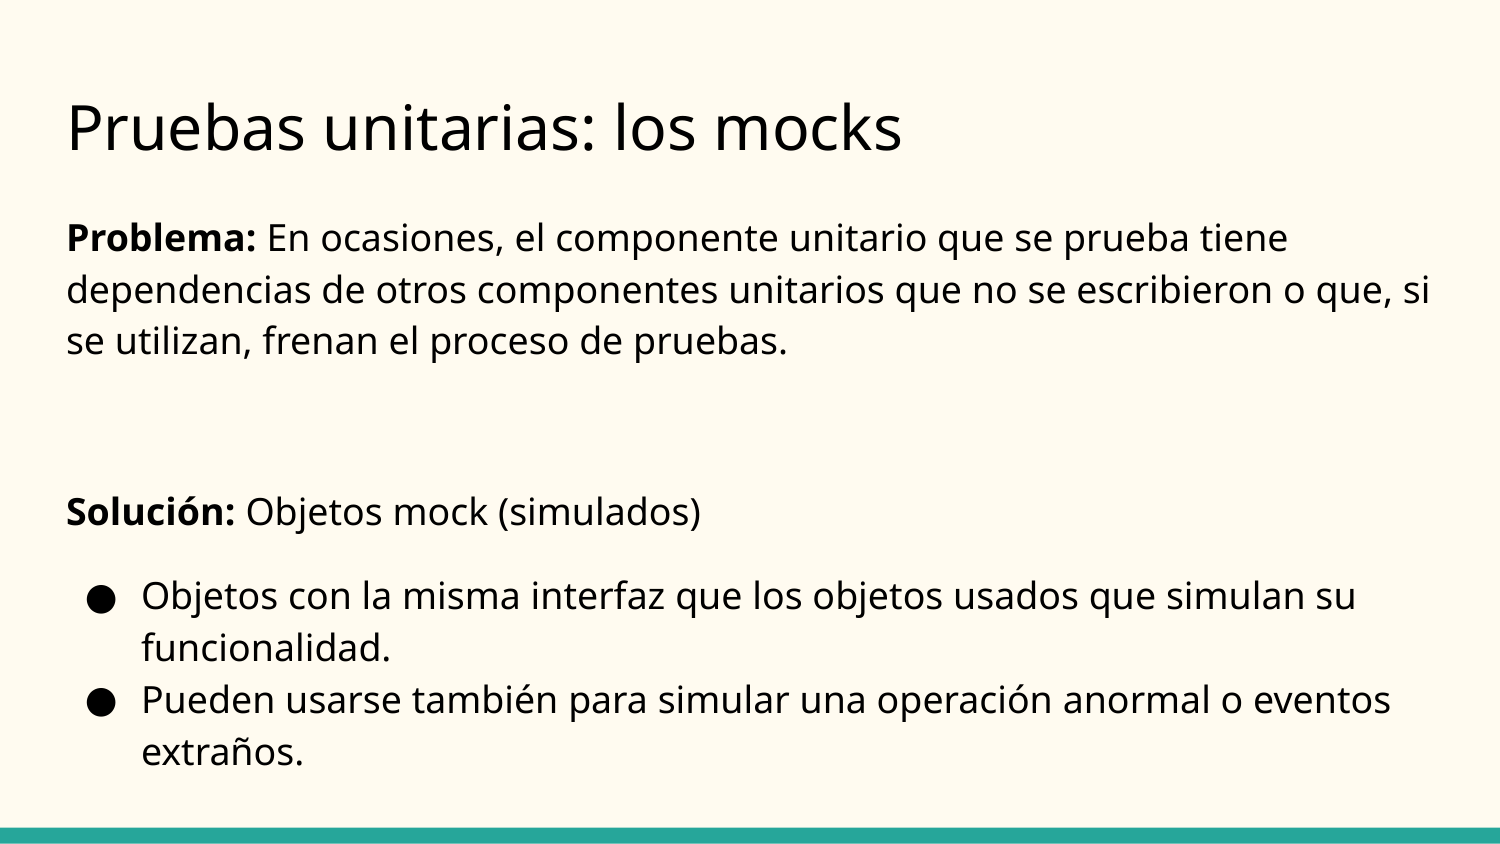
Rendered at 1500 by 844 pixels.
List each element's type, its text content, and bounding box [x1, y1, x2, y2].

list Problema: En ocasiones, el componente unitario que se prueba tiene dependencias de otros componentes unitarios que no se escribieron o que, si se utilizan, frenan el proceso de pruebas. Solución: Objetos mock (simulados) Objetos con la misma interfaz que los objetos usados que simulan su funcionalidad. Pueden usarse también para simular una operación anormal o eventos extraños. [51, 192, 1449, 750]
title Pruebas unitarias: los mocks [51, 72, 1449, 174]
